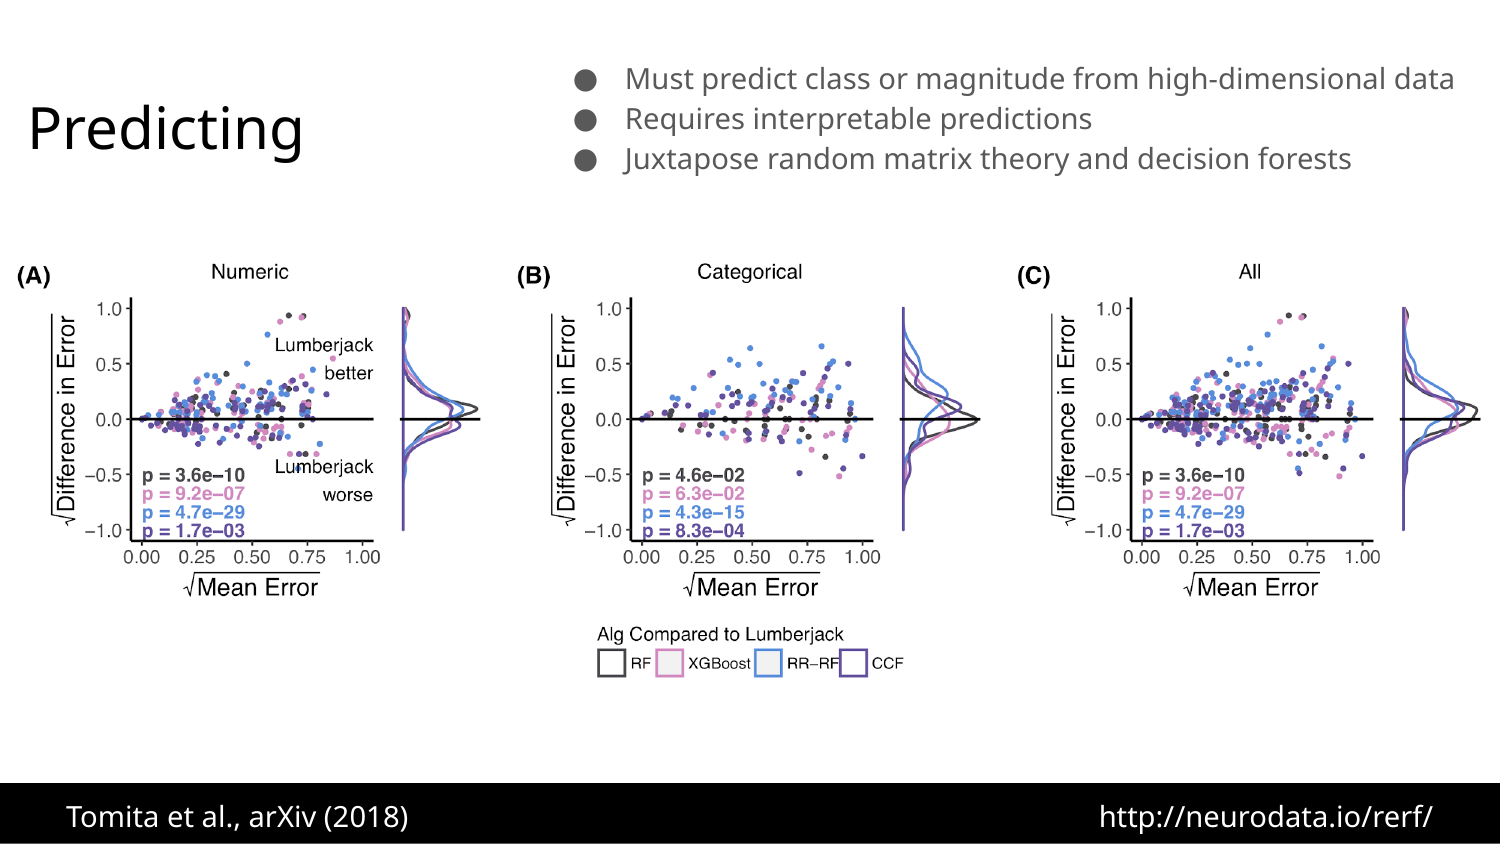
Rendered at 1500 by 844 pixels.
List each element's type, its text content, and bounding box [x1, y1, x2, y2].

list Must predict class or magnitude from high-dimensional data Requires interpretable predictions Juxtapose random matrix theory and decision forests [534, 39, 1487, 224]
title Predicting [12, 76, 534, 171]
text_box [0, 782, 1500, 844]
picture [0, 257, 1500, 696]
